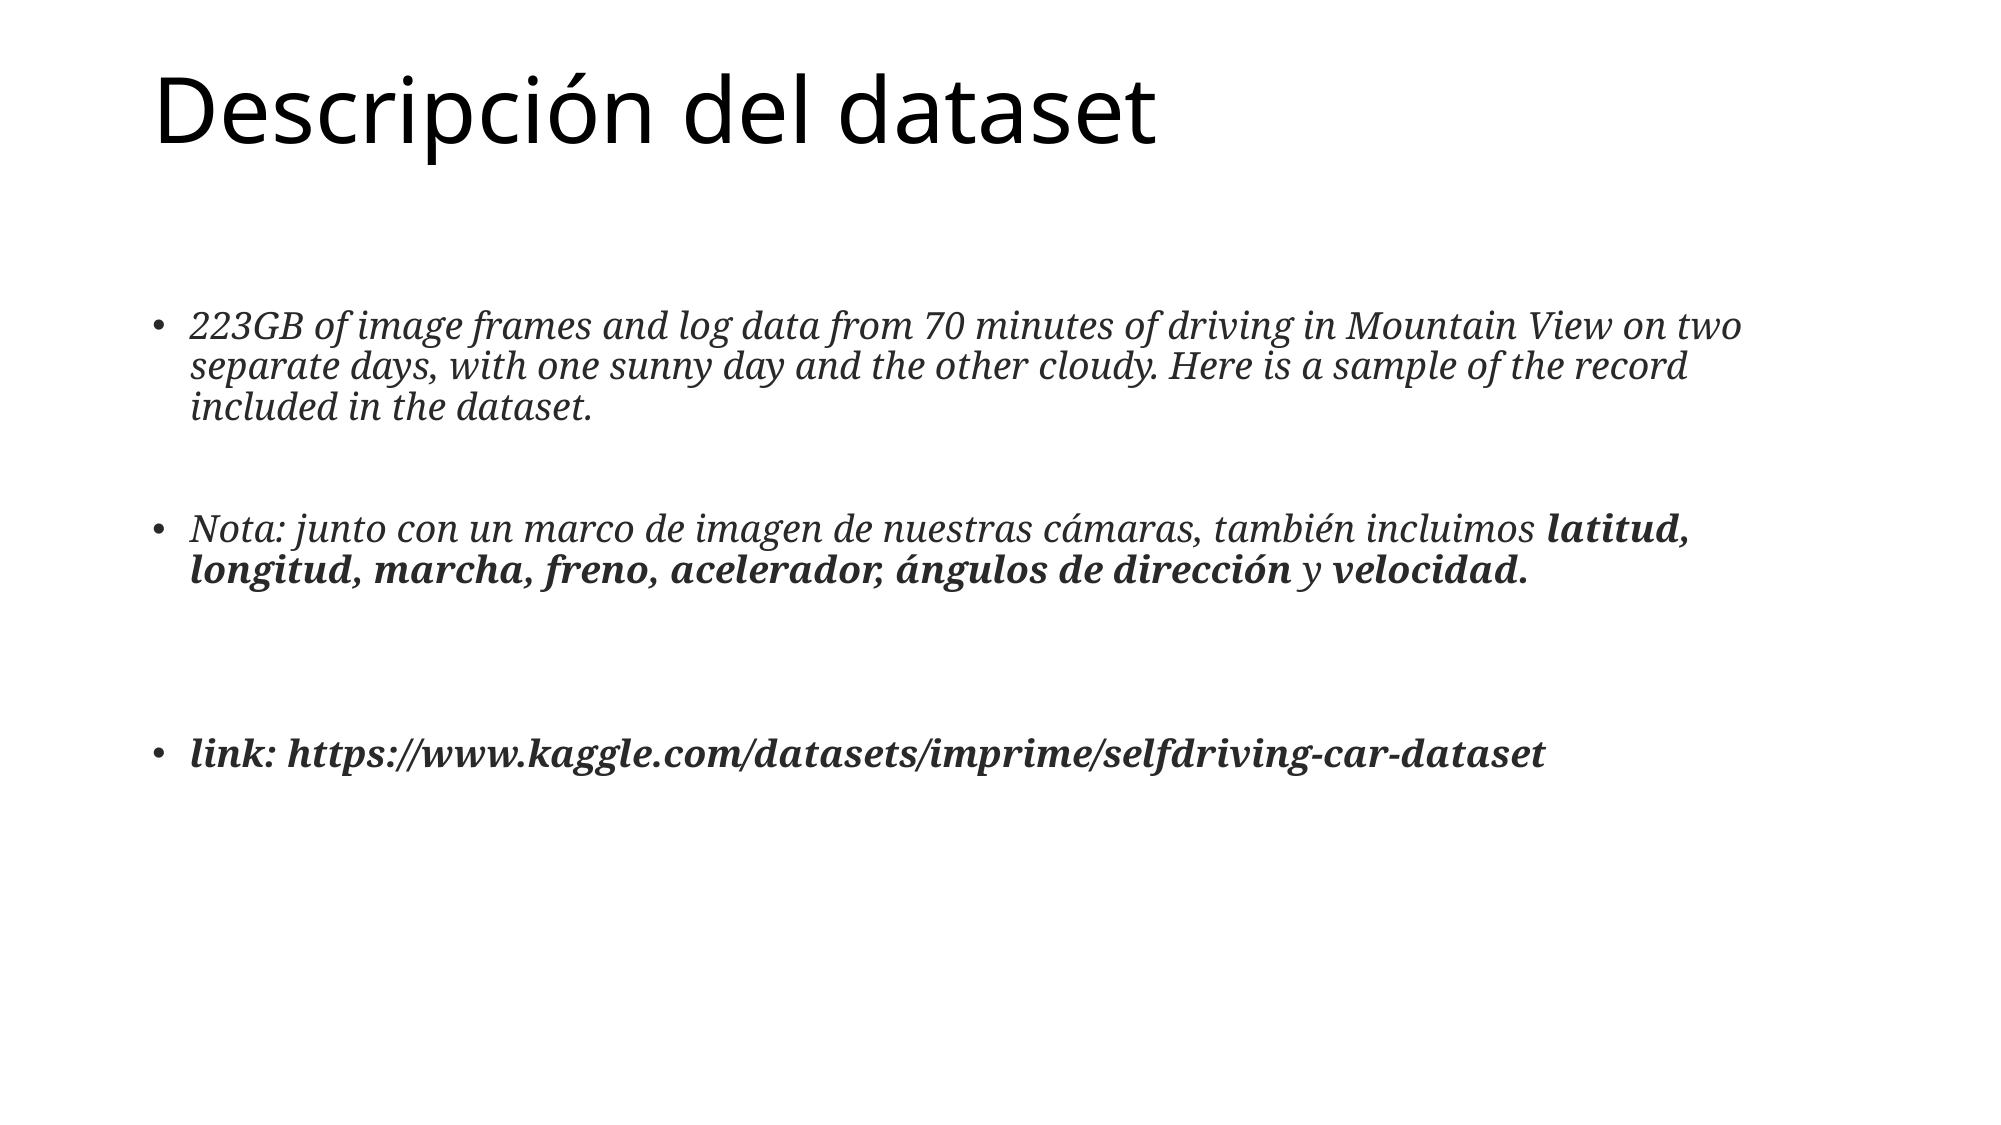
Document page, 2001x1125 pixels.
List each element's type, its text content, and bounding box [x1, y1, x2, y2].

title Descripción del dataset [137, 59, 1863, 278]
list 223GB of image frames and log data from 70 minutes of driving in Mountain View on two separate days, with one sunny day and the other cloudy. Here is a sample of the record included in the dataset. Nota: junto con un marco de imagen de nuestras cámaras, también incluimos latitud, longitud, marcha, freno, acelerador, ángulos de dirección y velocidad. link: https://www.kaggle.com/datasets/imprime/selfdriving-car-dataset [137, 299, 1863, 1014]
